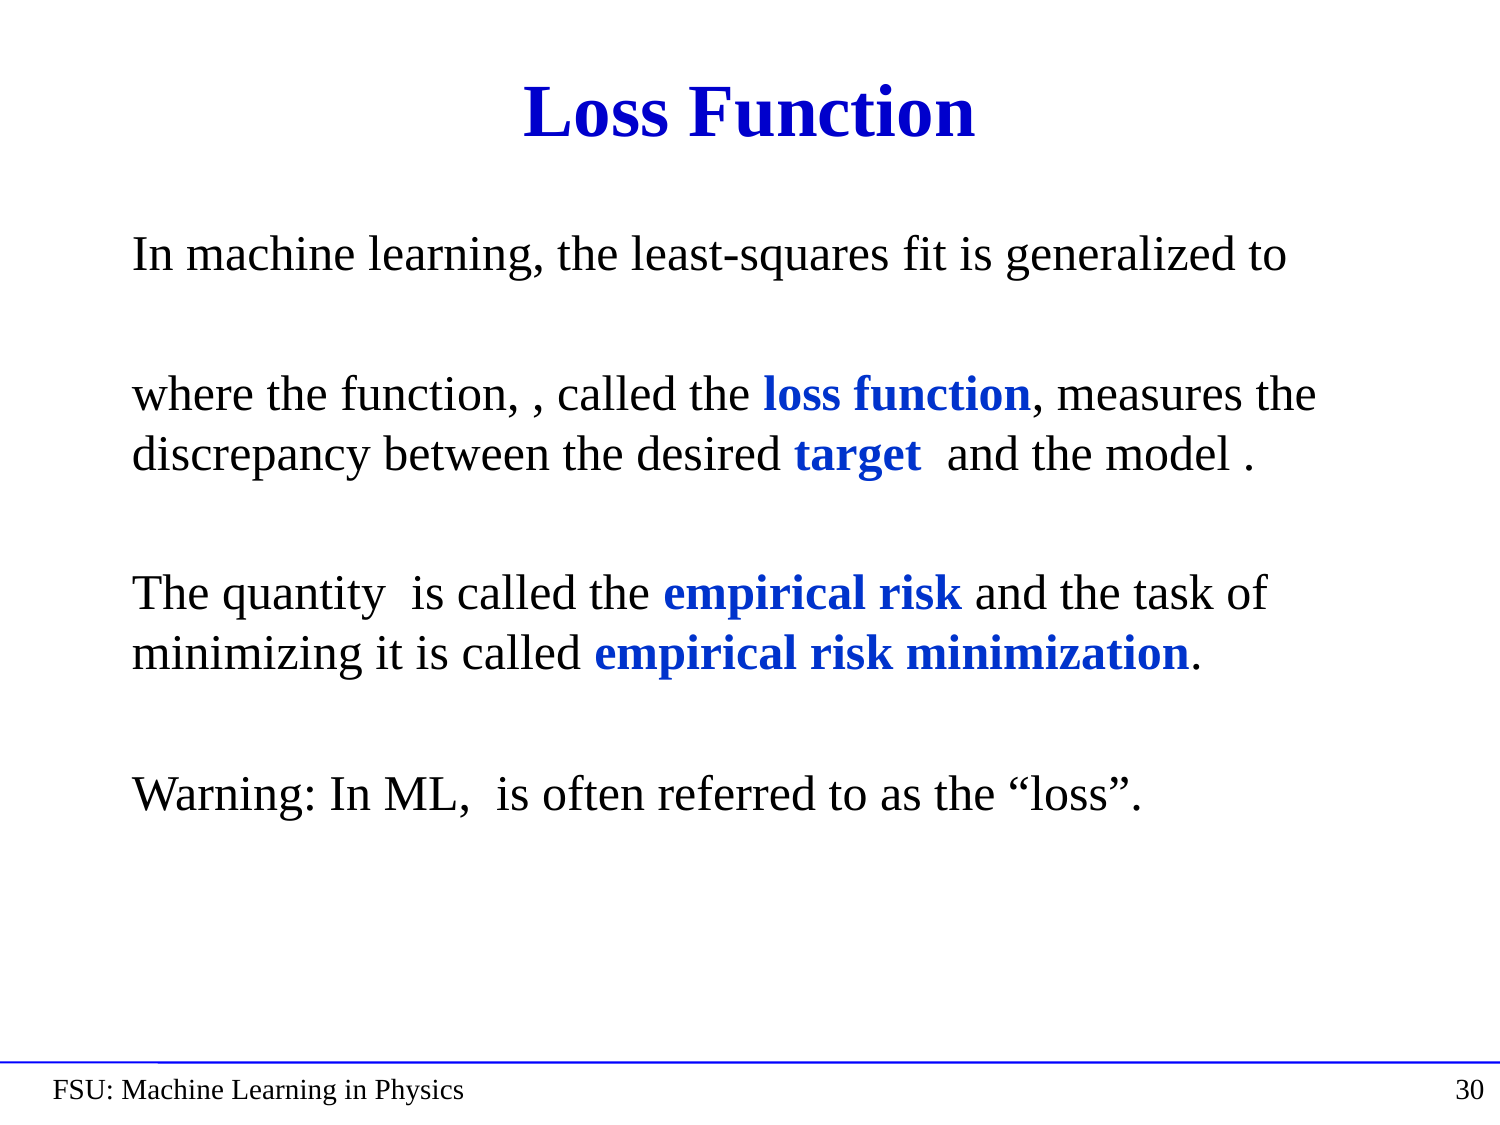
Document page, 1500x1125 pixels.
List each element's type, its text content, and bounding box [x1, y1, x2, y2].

slide_number 30 [1362, 1062, 1500, 1125]
footer FSU: Machine Learning in Physics [37, 1062, 1351, 1125]
title Loss Function [112, 37, 1388, 176]
